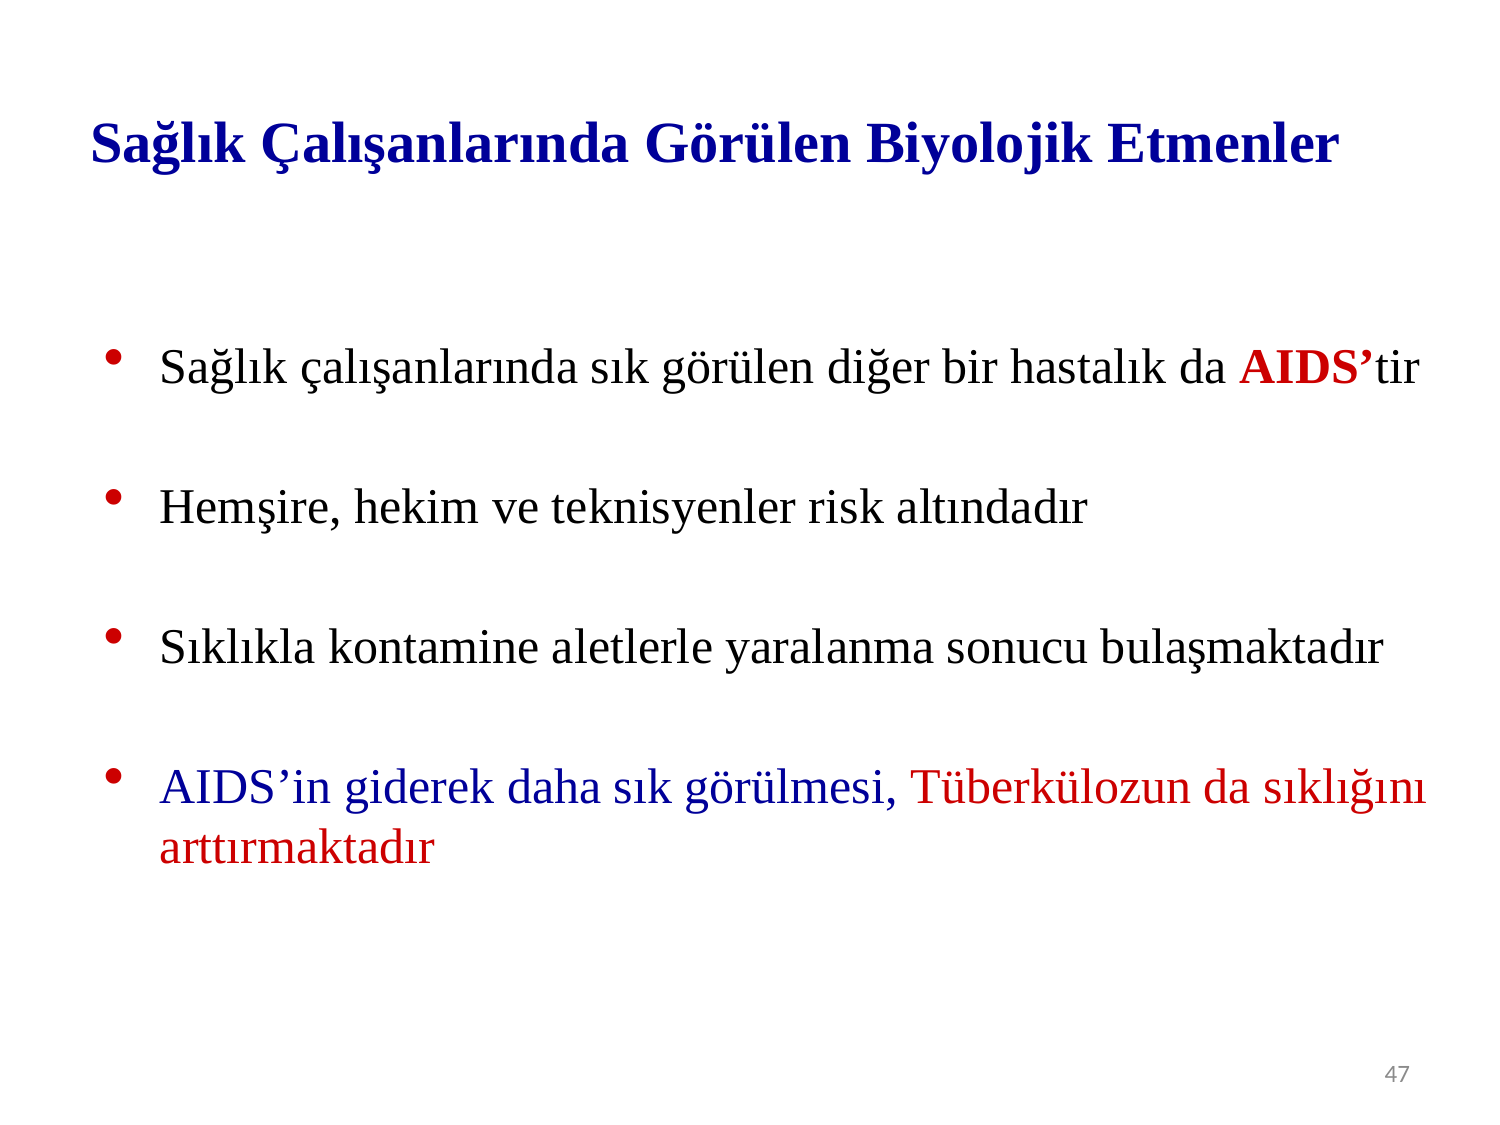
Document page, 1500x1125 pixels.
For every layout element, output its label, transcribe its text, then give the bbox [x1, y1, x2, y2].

title Sağlık Çalışanlarında Görülen Biyolojik Etmenler [75, 45, 1425, 233]
list Sağlık çalışanlarında sık görülen diğer bir hastalık da AIDS’tir Hemşire, hekim ve teknisyenler risk altındadır Sıklıkla kontamine aletlerle yaralanma sonucu bulaşmaktadır AIDS’in giderek daha sık görülmesi, Tüberkülozun da sıklığını arttırmaktadır [88, 326, 1471, 1071]
slide_number 47 [1074, 1071, 1425, 1103]
